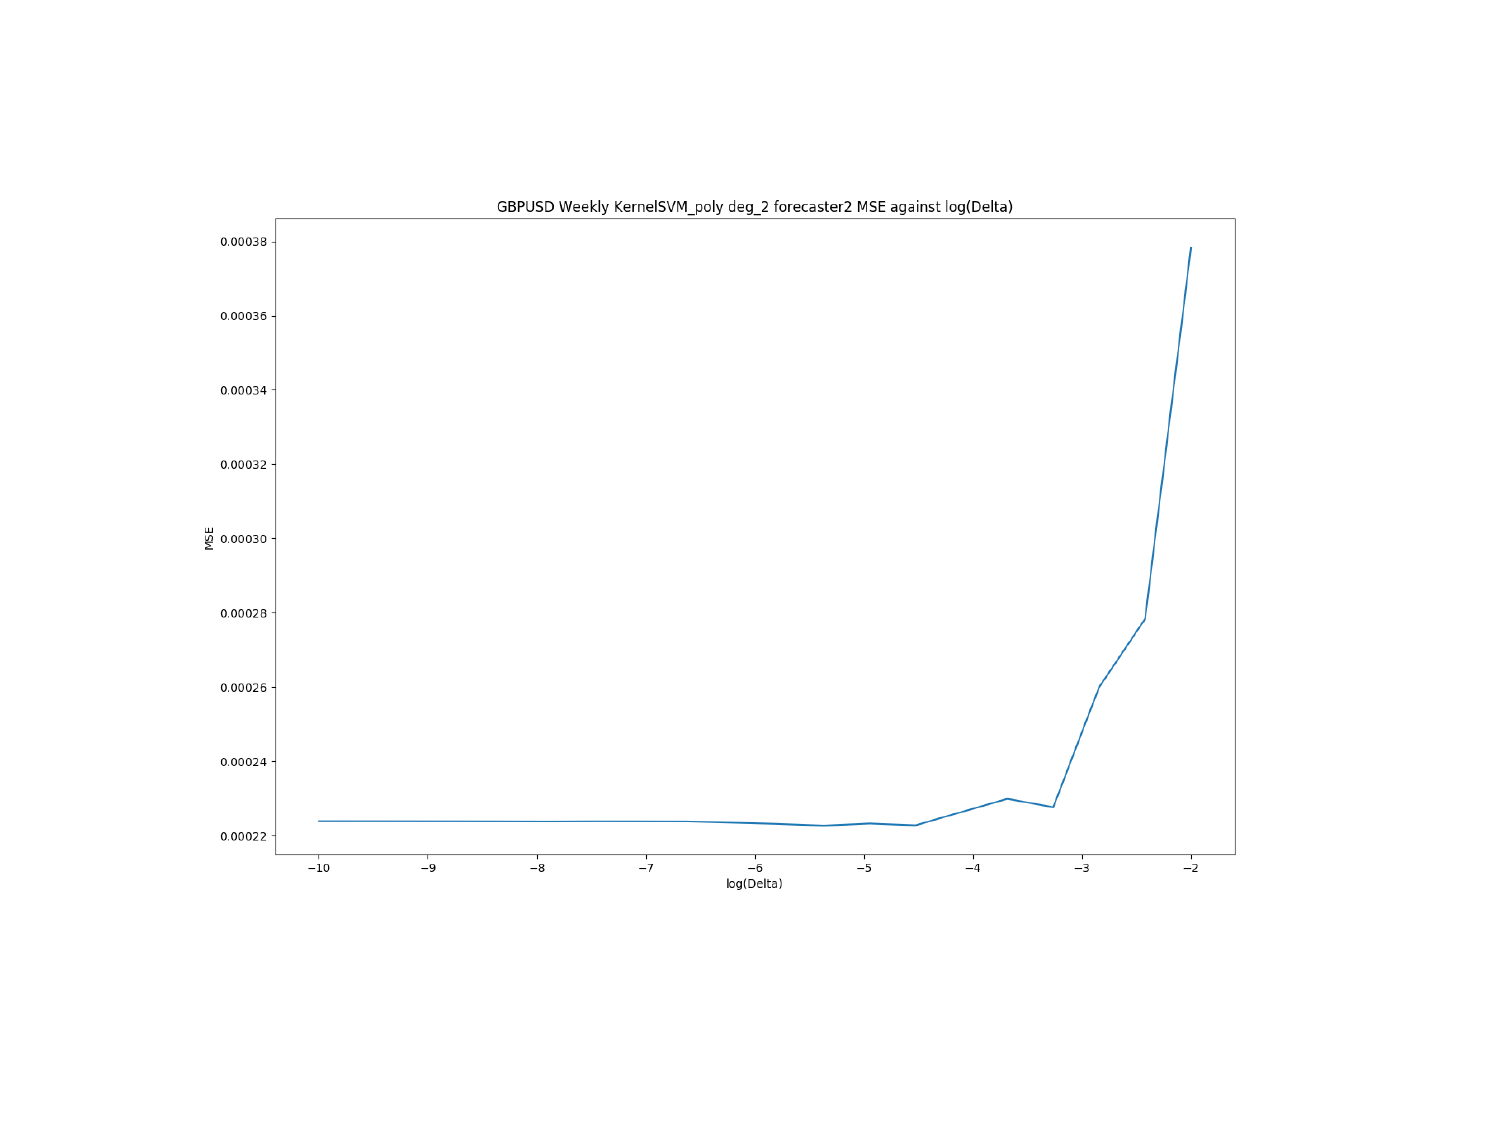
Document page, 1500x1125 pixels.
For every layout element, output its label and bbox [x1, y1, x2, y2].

picture [119, 119, 1358, 946]
